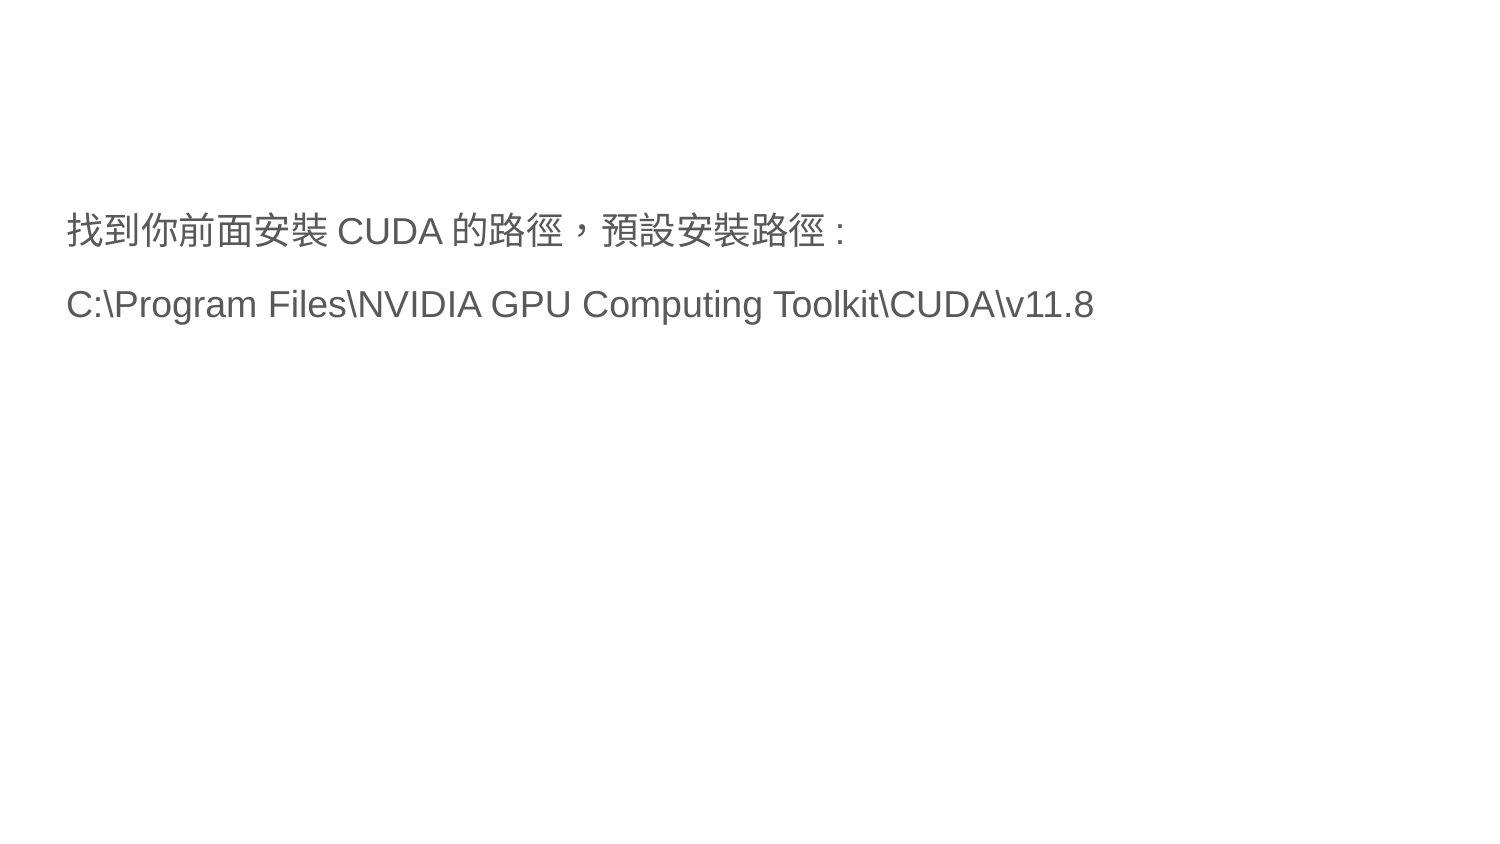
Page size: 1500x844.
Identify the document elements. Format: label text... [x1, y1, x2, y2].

list 找到你前面安裝CUDA的路徑，預設安裝路徑: C:\Program Files\NVIDIA GPU Computing Toolkit\CUDA\v11.8 [51, 189, 1449, 750]
